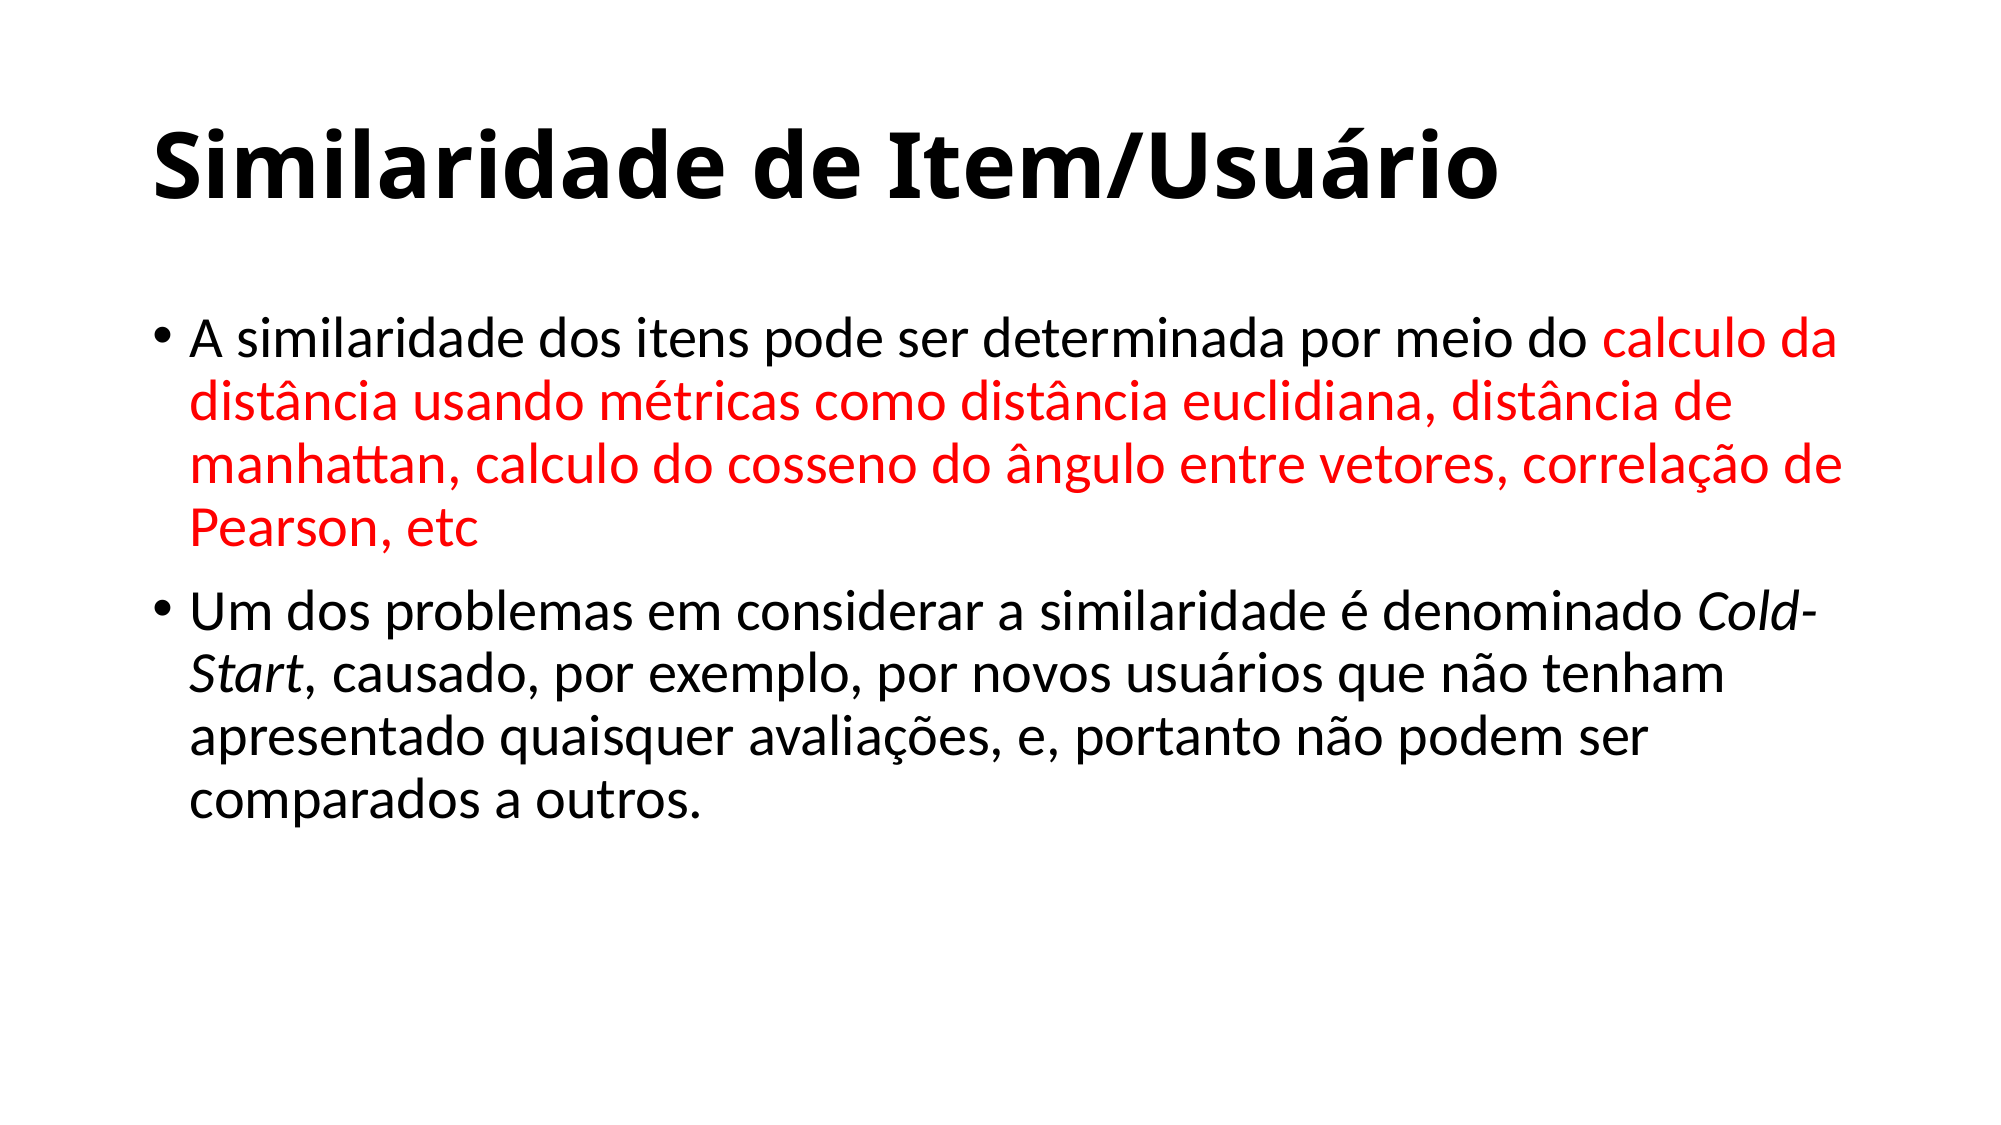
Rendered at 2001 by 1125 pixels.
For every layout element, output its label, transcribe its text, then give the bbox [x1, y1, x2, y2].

title Similaridade de Item/Usuário [137, 59, 1863, 278]
list A similaridade dos itens pode ser determinada por meio do calculo da distância usando métricas como distância euclidiana, distância de manhattan, calculo do cosseno do ângulo entre vetores, correlação de Pearson, etc Um dos problemas em considerar a similaridade é denominado Cold-Start, causado, por exemplo, por novos usuários que não tenham apresentado quaisquer avaliações, e, portanto não podem ser comparados a outros. [137, 299, 1863, 1014]
